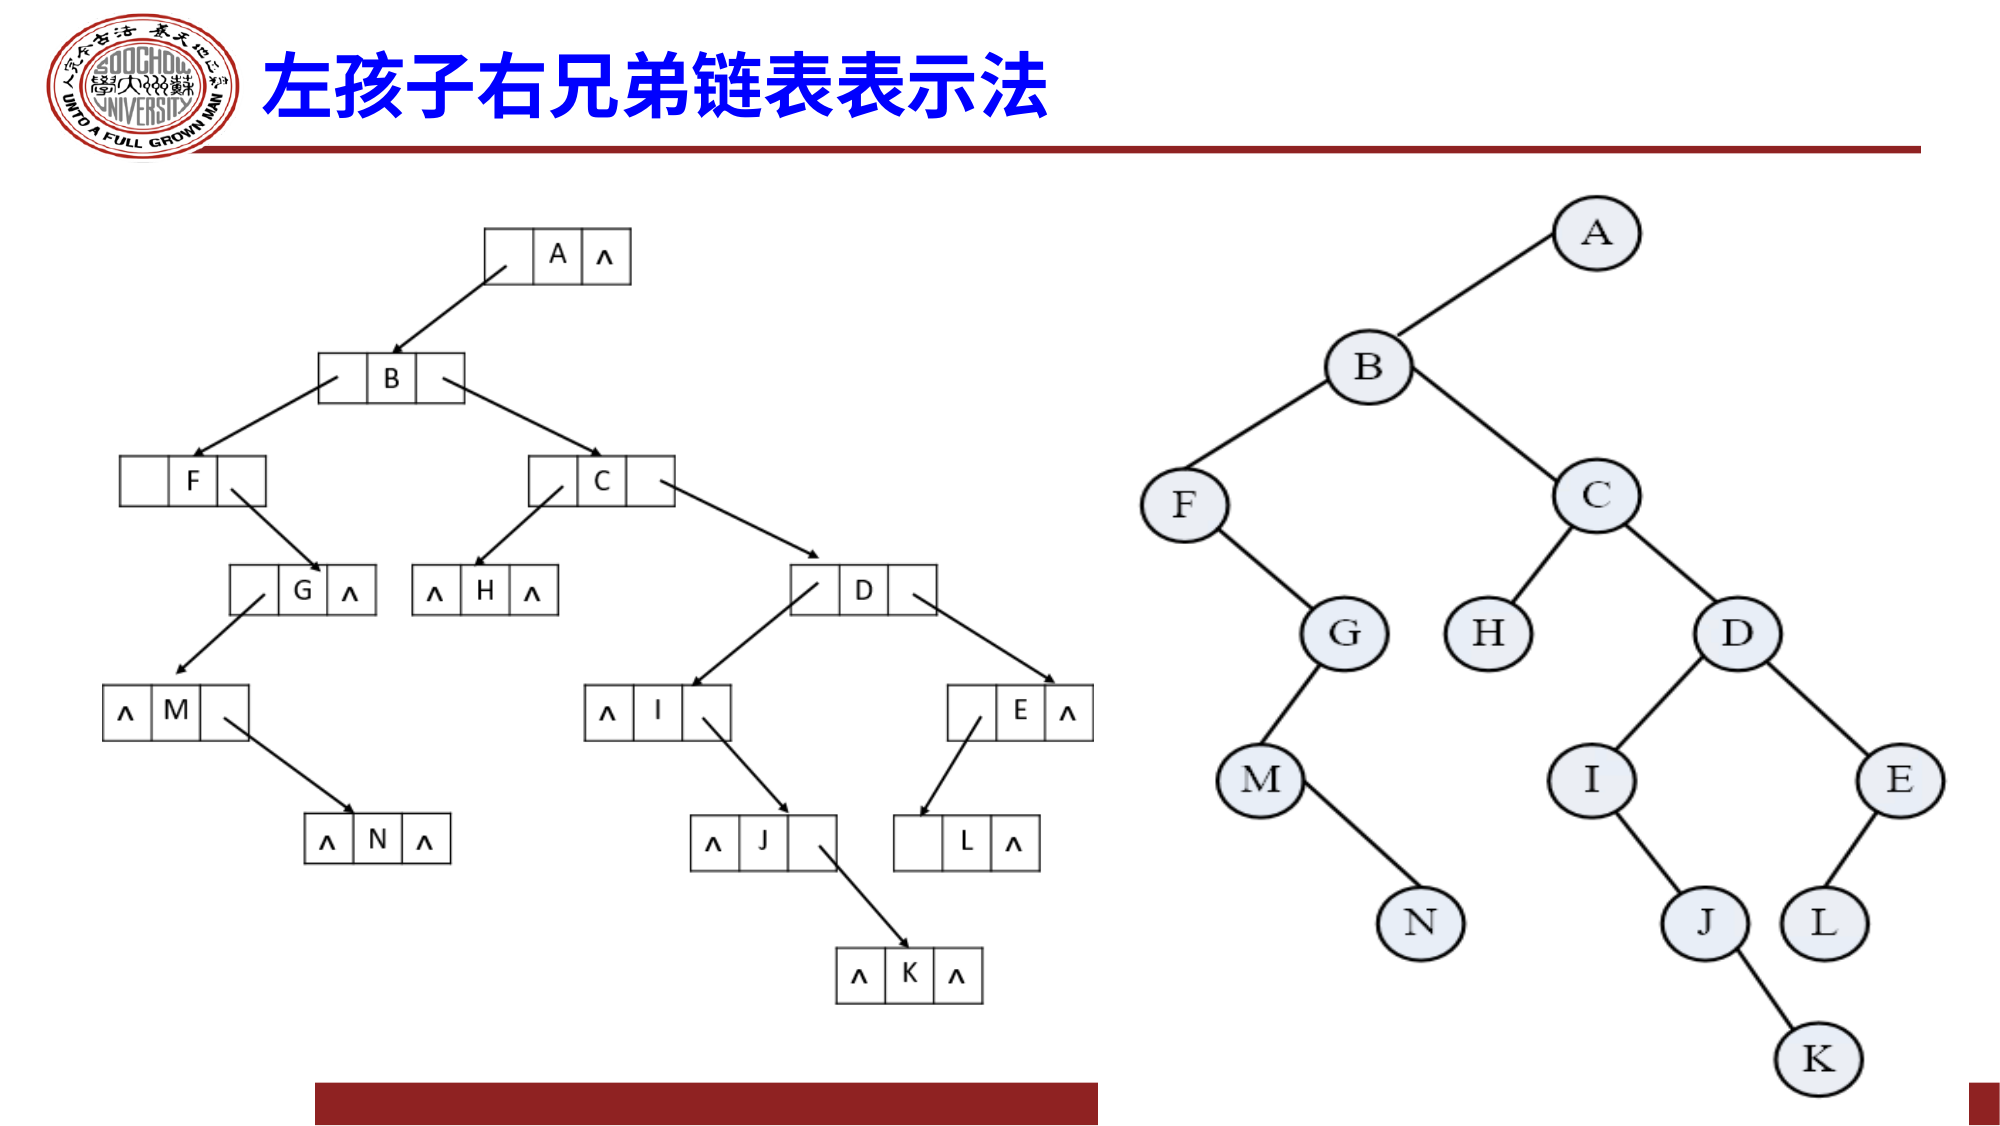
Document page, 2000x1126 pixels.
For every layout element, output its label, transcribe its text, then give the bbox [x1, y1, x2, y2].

picture [40, 9, 246, 163]
picture [101, 155, 1969, 1126]
title 左孩子右兄弟链表表示法 [242, 30, 1921, 138]
